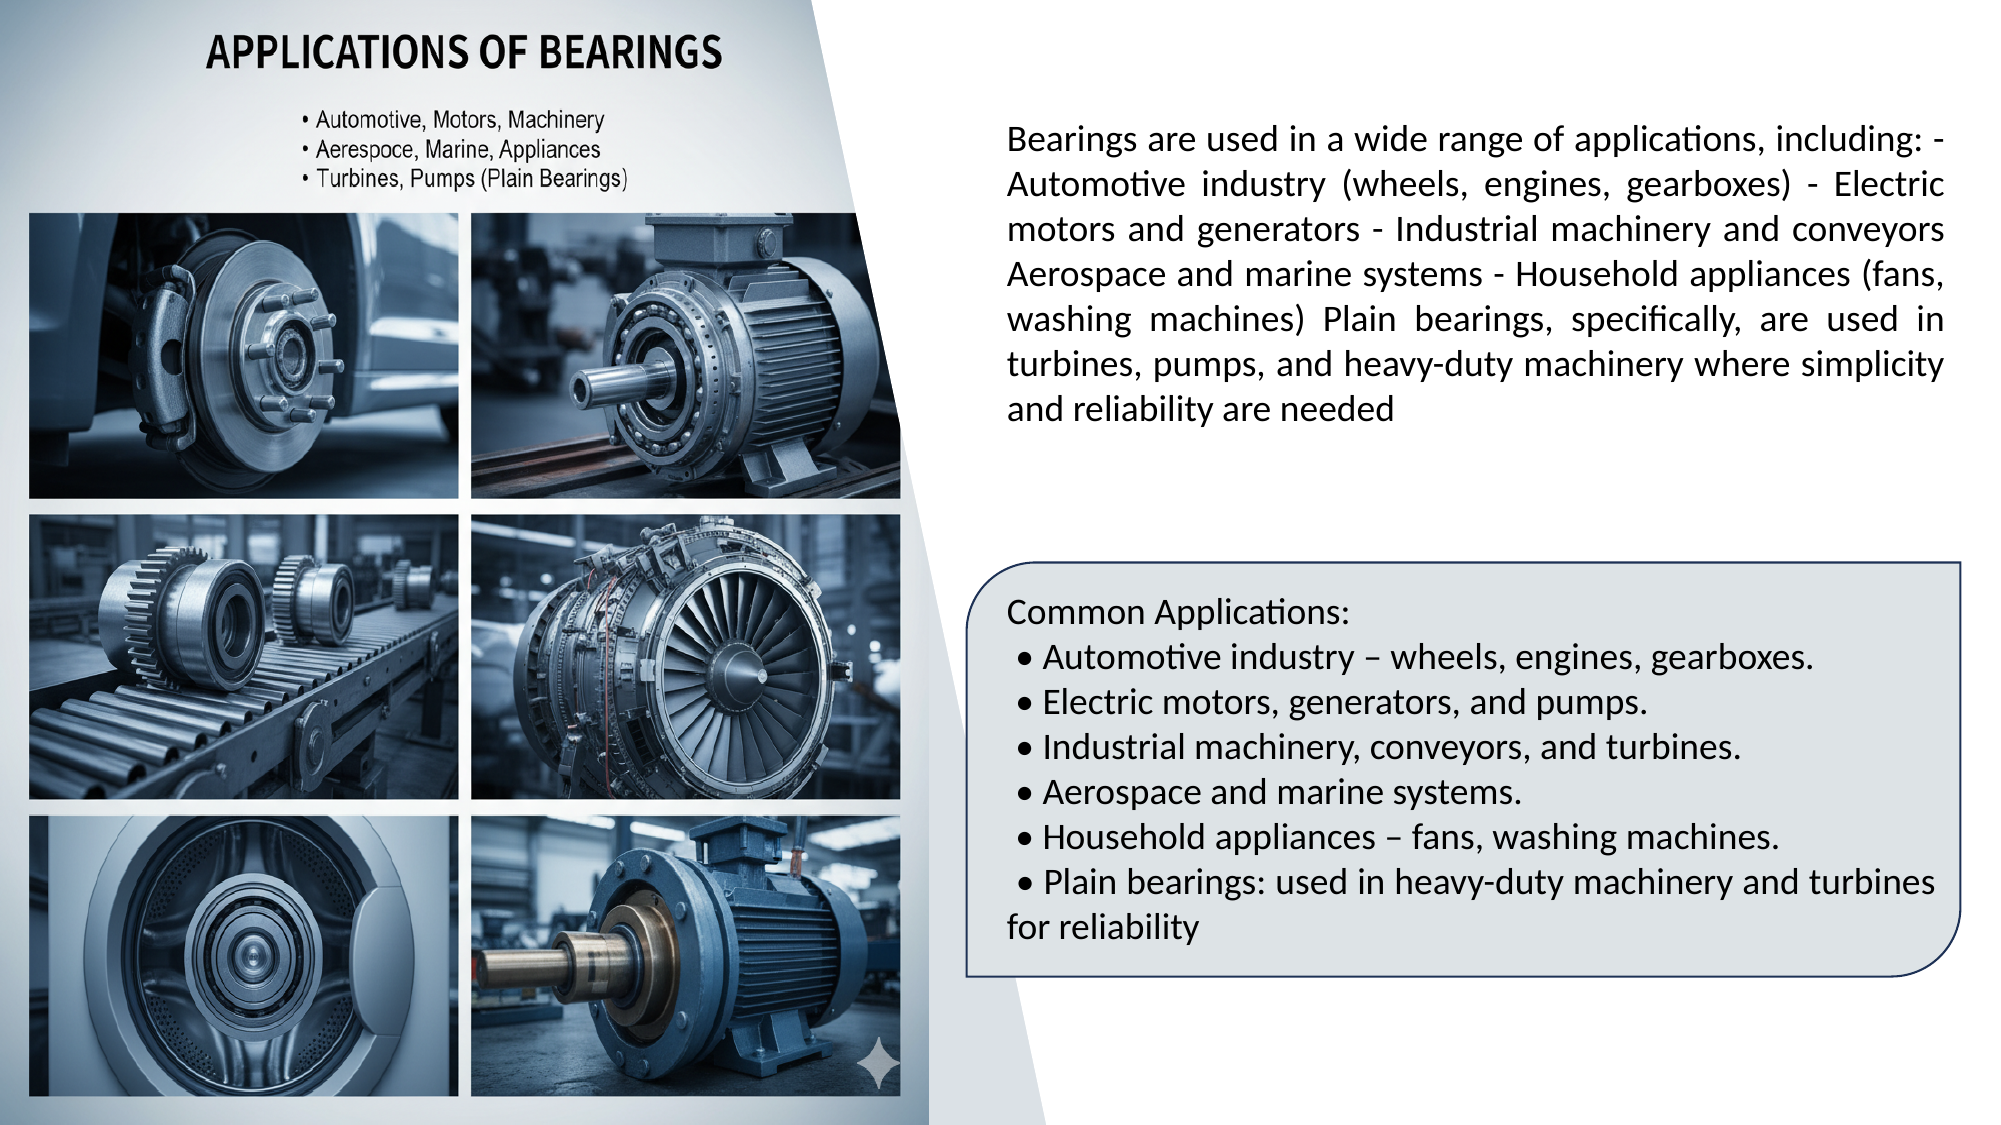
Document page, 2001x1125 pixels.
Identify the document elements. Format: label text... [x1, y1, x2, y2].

picture [0, 0, 929, 1125]
text_box Common Applications: • Automotive industry – wheels, engines, gearboxes. • Electric motors, generators, and pumps. • Industrial machinery, conveyors, and turbines. • Aerospace and marine systems. • Household appliances – fans, washing machines. • Plain bearings: used in heavy-duty machinery and turbines for reliability [992, 580, 1952, 955]
text_box [965, 561, 1962, 978]
text_box Bearings are used in a wide range of applications, including: - Automotive industry (wheels, engines, gearboxes) - Electric motors and generators - Industrial machinery and conveyors Aerospace and marine systems - Household appliances (fans, washing machines) Plain bearings, specifically, are used in turbines, pumps, and heavy-duty machinery where simplicity and reliability are needed [992, 106, 1961, 436]
text_box [929, 0, 2000, 1125]
